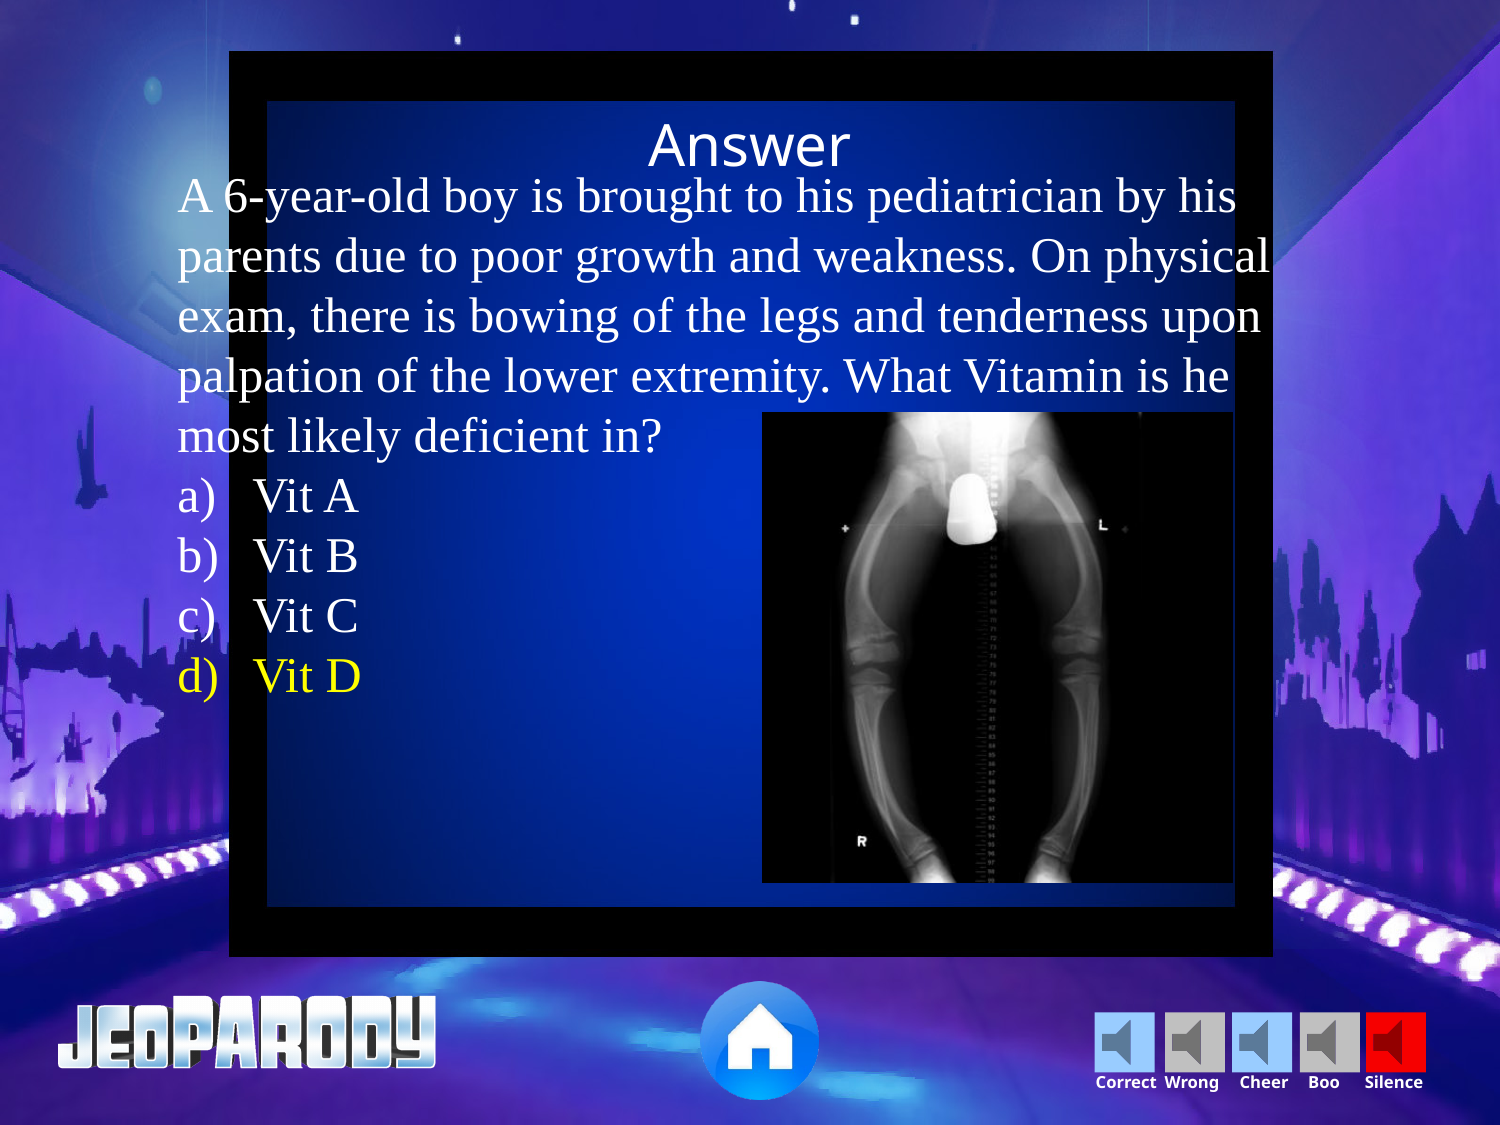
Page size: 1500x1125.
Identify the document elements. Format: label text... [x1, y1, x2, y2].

text_box Answer [129, 100, 1371, 186]
picture [0, 0, 1500, 1125]
text_box A 6-year-old boy is brought to his pediatrician by his parents due to poor growth and weakness. On physical exam, there is bowing of the legs and tenderness upon palpation of the lower extremity. What Vitamin is he most likely deficient in? Vit A Vit B Vit C Vit D [162, 186, 1325, 771]
